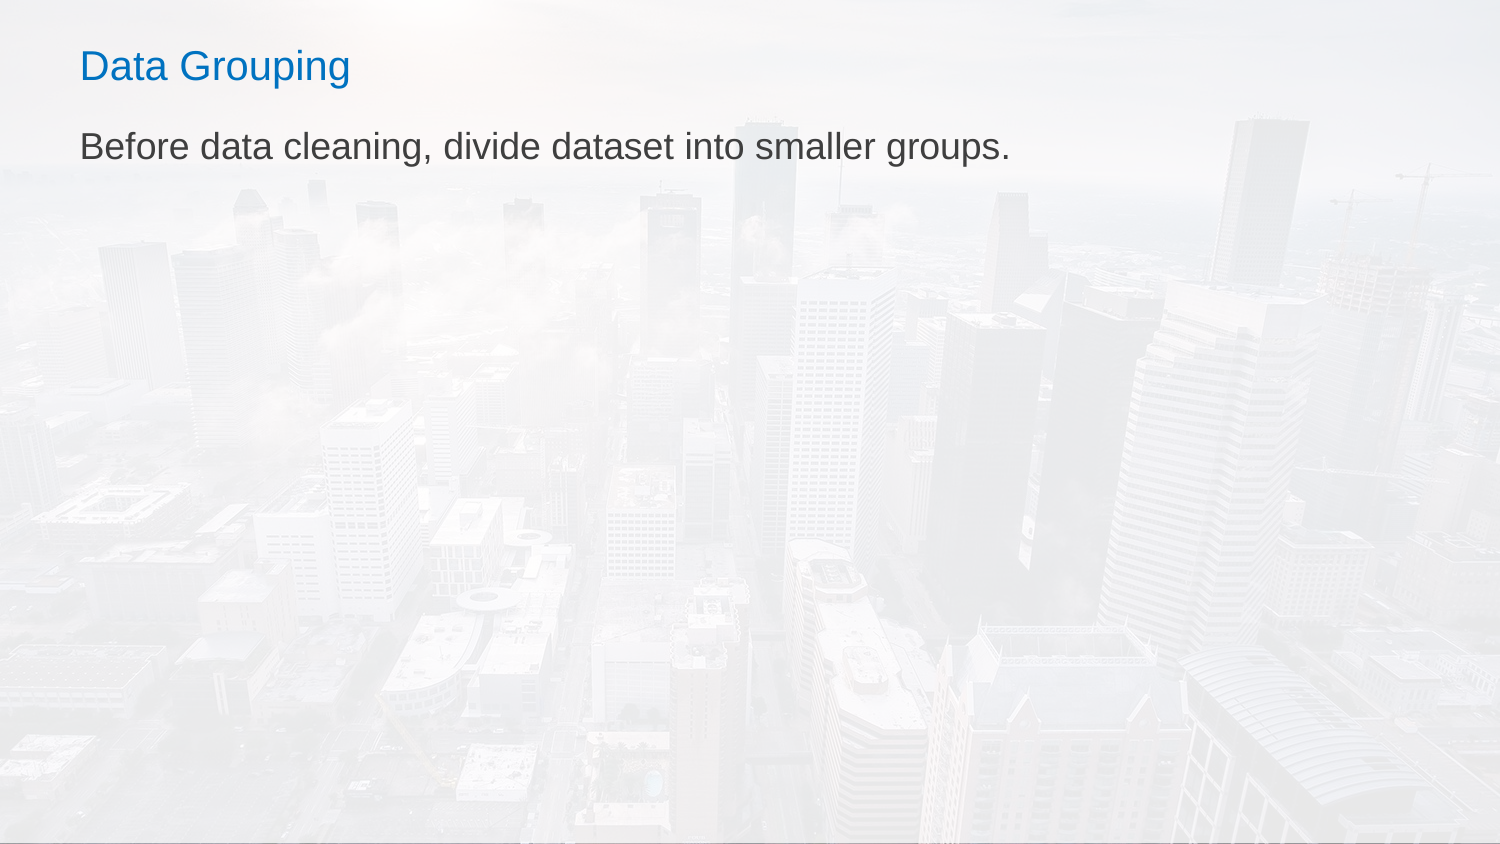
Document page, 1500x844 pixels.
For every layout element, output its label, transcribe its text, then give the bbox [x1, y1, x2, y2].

text_box Before data cleaning, divide dataset into smaller groups. [64, 114, 1393, 717]
title Data Grouping [64, 11, 1500, 115]
